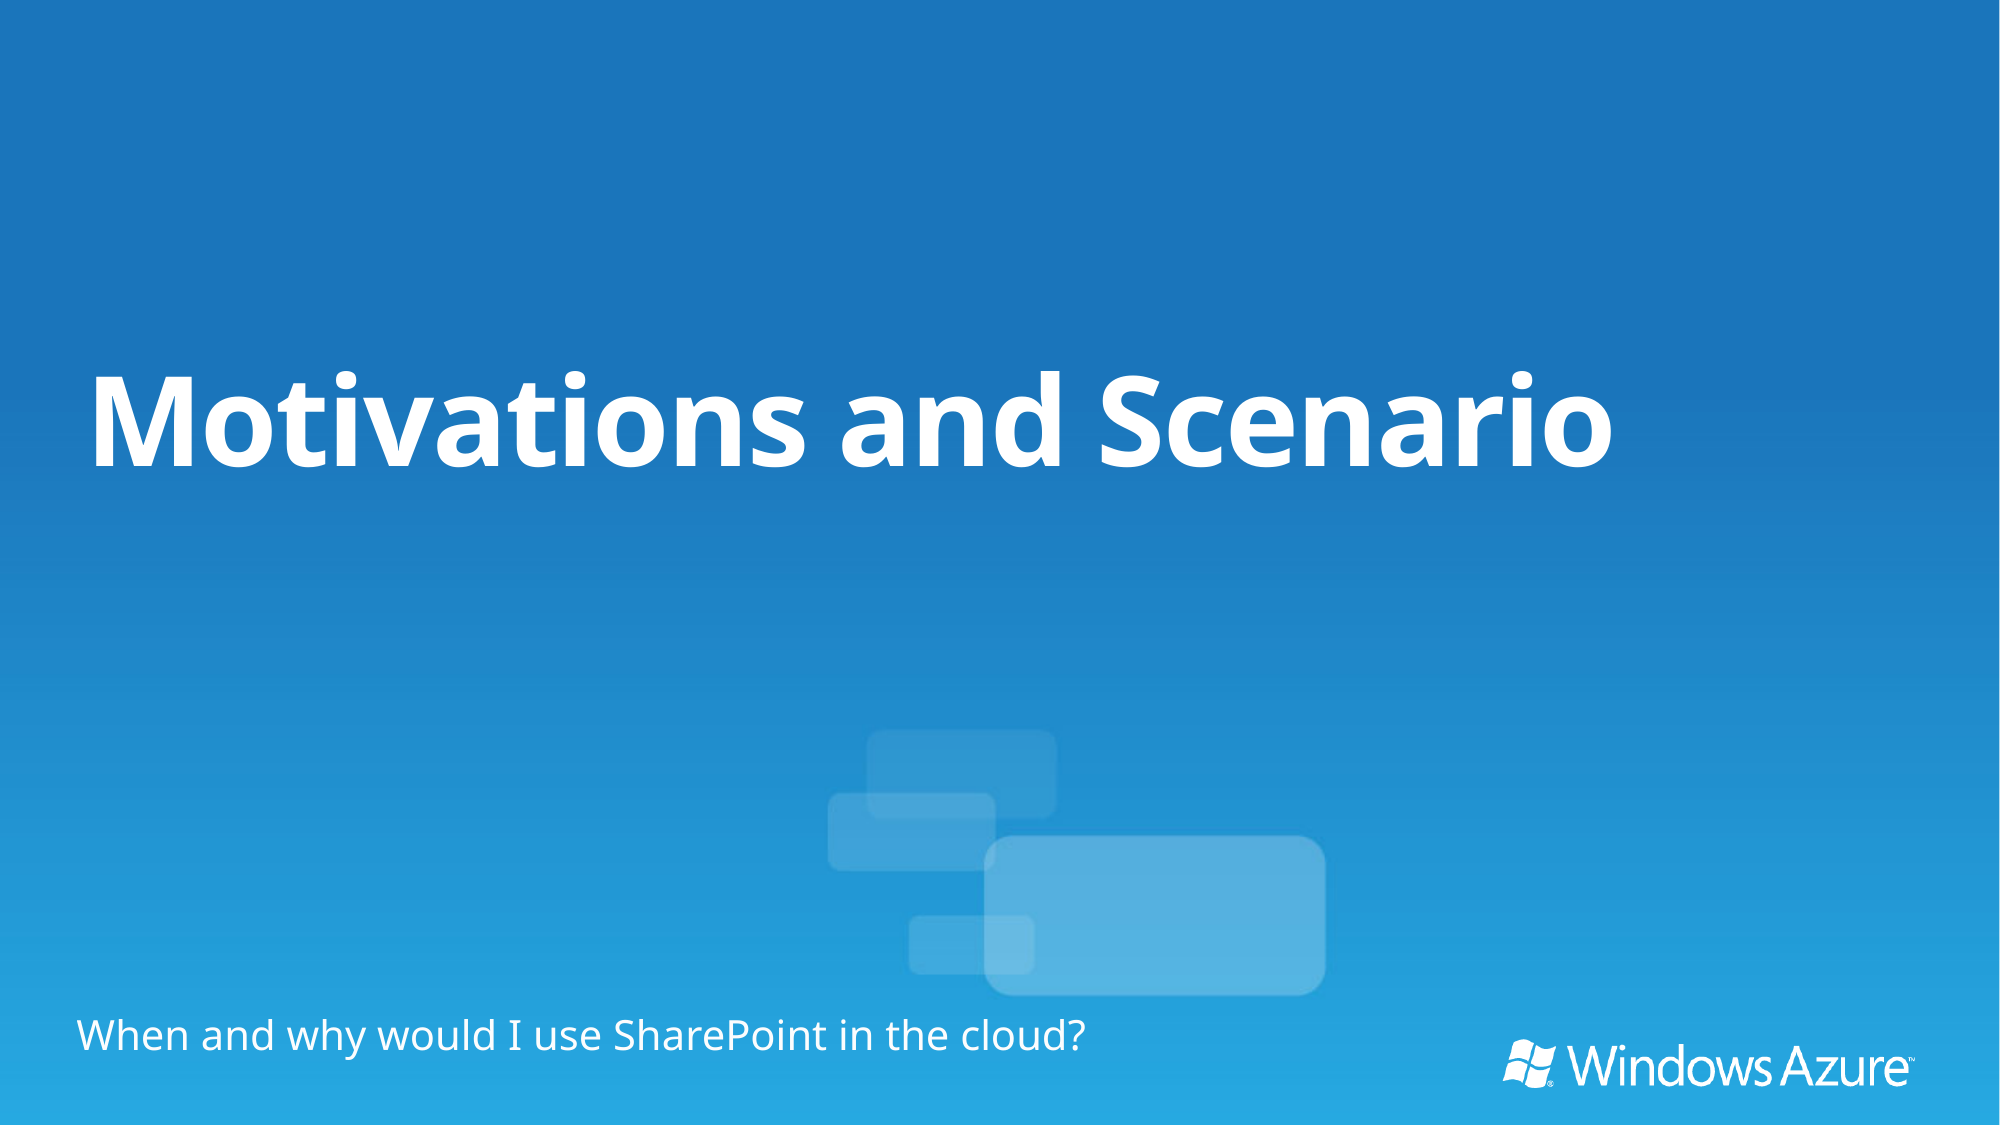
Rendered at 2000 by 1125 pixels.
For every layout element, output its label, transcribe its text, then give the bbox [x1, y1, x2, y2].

picture [0, 0, 2000, 1125]
list Motivations and Scenario [85, 312, 1840, 539]
text_box When and why would I use SharePoint in the cloud? [61, 999, 1101, 1075]
